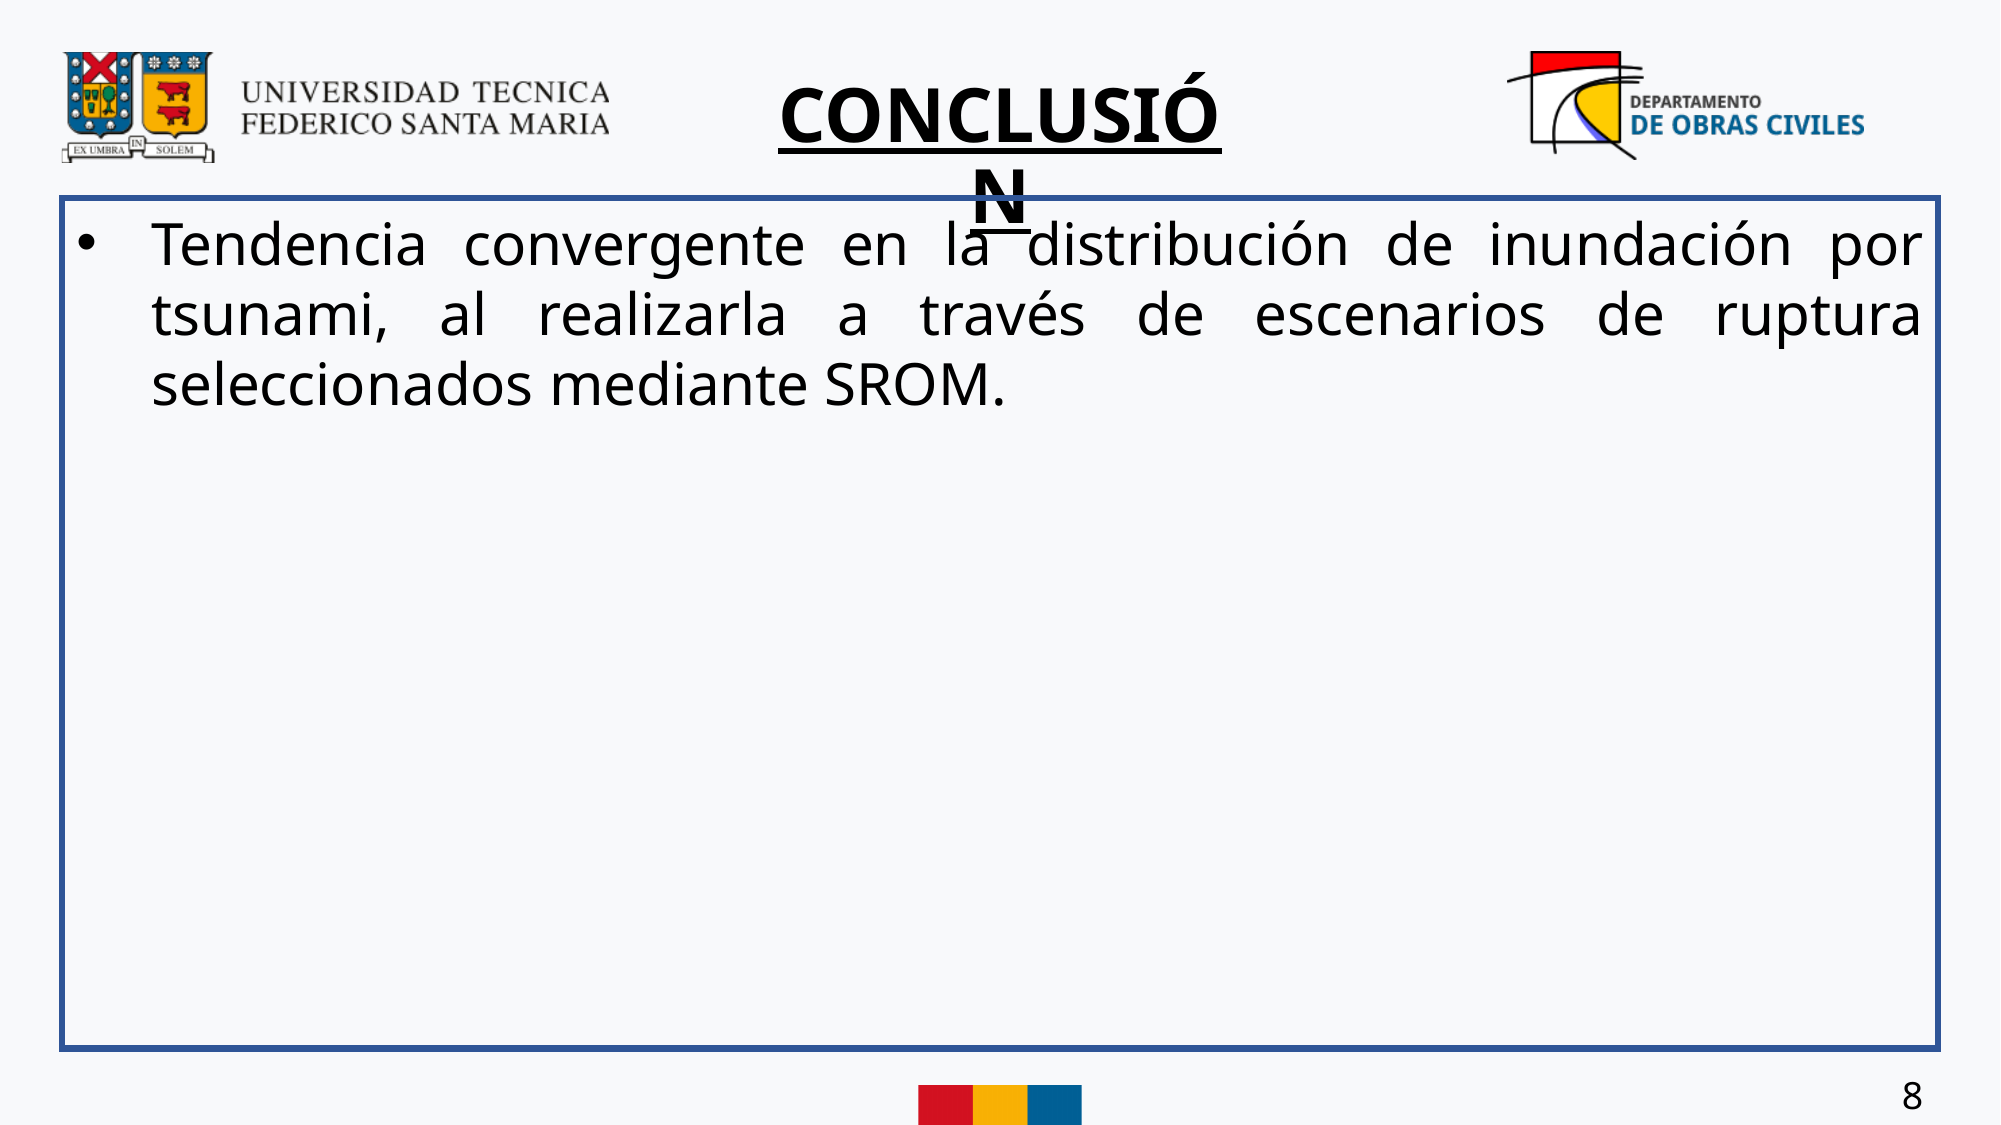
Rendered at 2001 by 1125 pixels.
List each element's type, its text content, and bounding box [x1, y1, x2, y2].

text_box 86 [1867, 1064, 1939, 1125]
text_box CONCLUSIÓN [760, 70, 1240, 182]
picture [1507, 51, 1939, 163]
text_box [61, 425, 1939, 1050]
picture [61, 51, 609, 163]
text_box Tendencia convergente en la distribución de inundación por tsunami, al realizarla a través de escenarios de ruptura seleccionados mediante SROM. [61, 199, 1939, 425]
picture [918, 1085, 1082, 1125]
